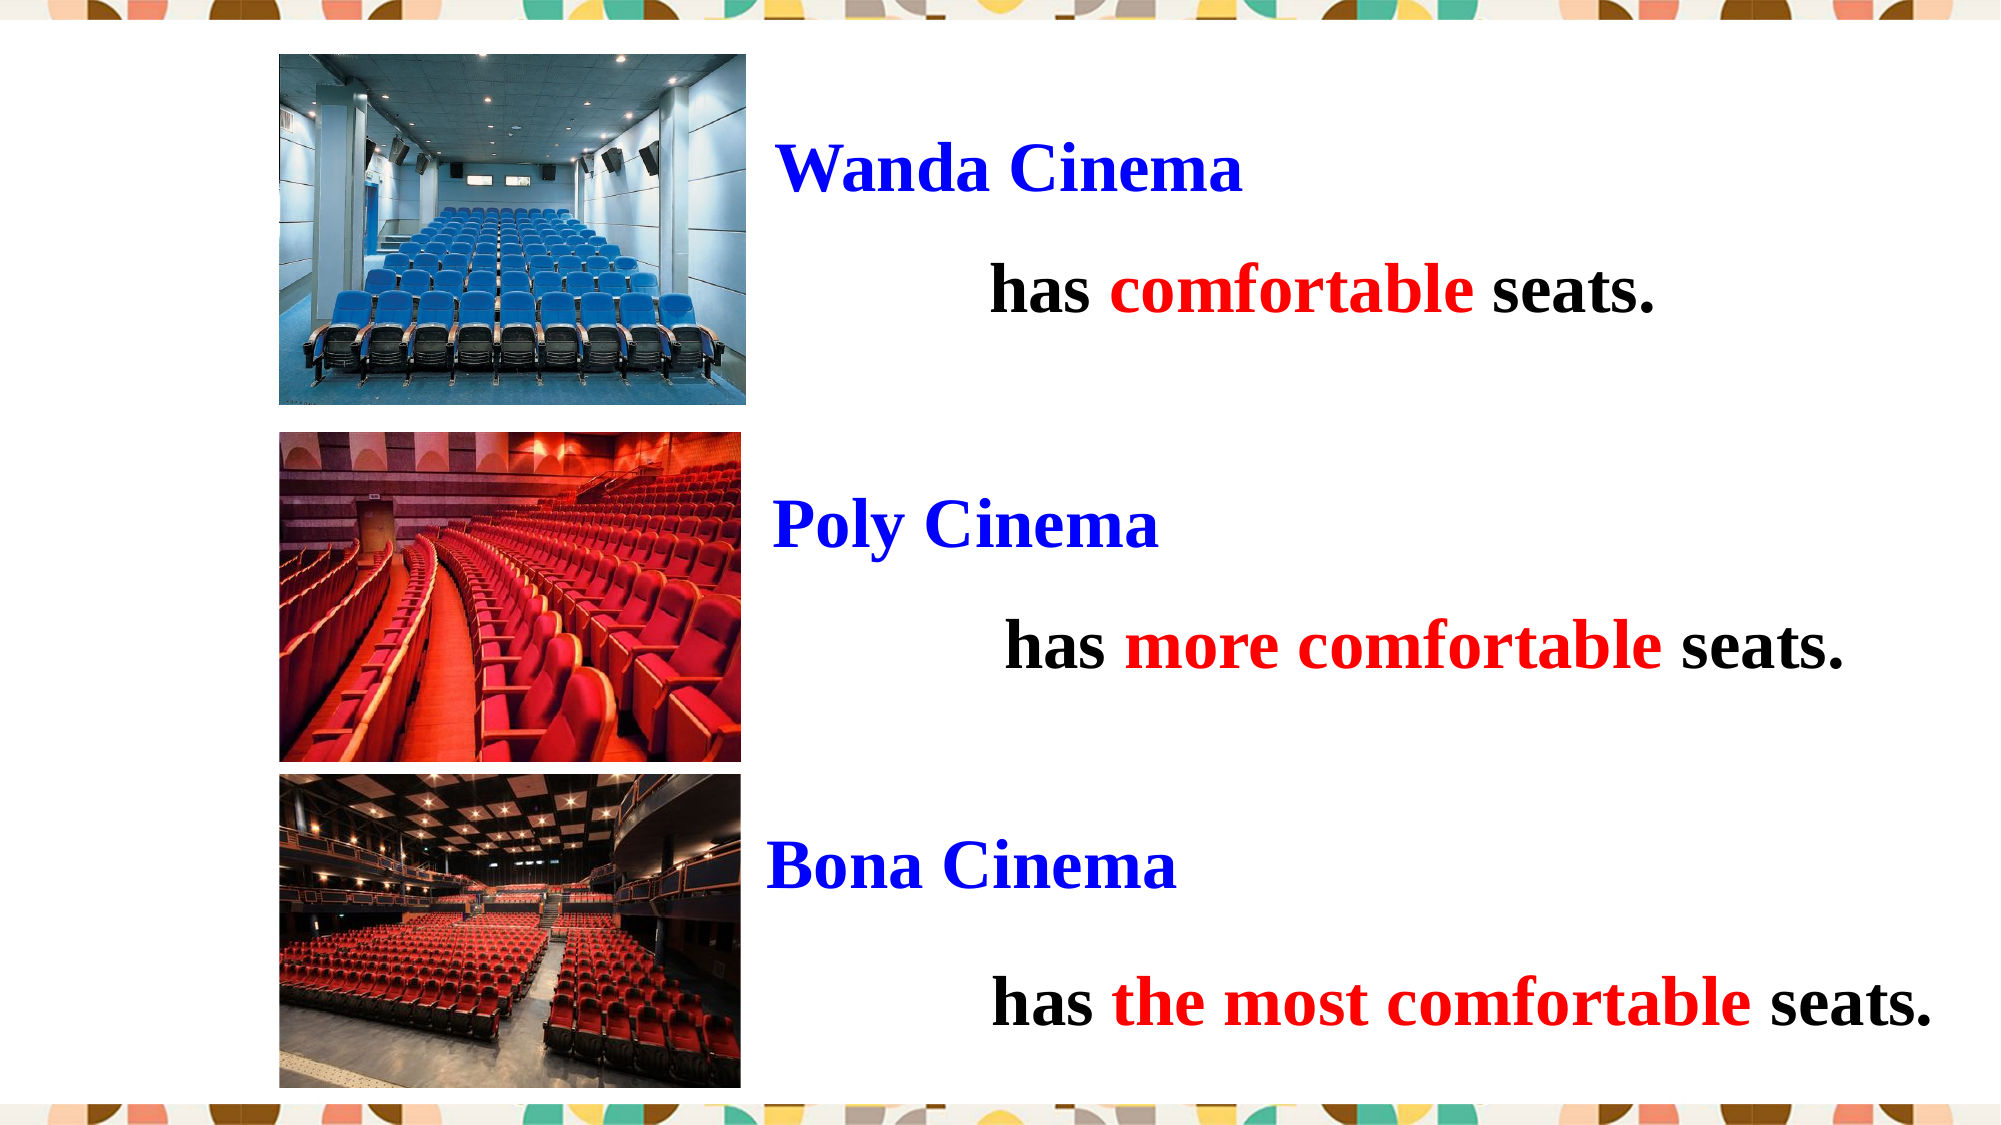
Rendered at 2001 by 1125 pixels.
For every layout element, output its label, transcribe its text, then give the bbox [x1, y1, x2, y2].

picture [0, 0, 2001, 1125]
text_box has more comfortable seats. [989, 590, 1861, 691]
text_box has the most comfortable seats. [977, 946, 1950, 1047]
text_box has comfortable seats. [956, 234, 1672, 334]
text_box Bona Cinema [752, 810, 1225, 911]
text_box Poly Cinema [746, 469, 1272, 570]
text_box Wanda Cinema [751, 113, 1278, 214]
